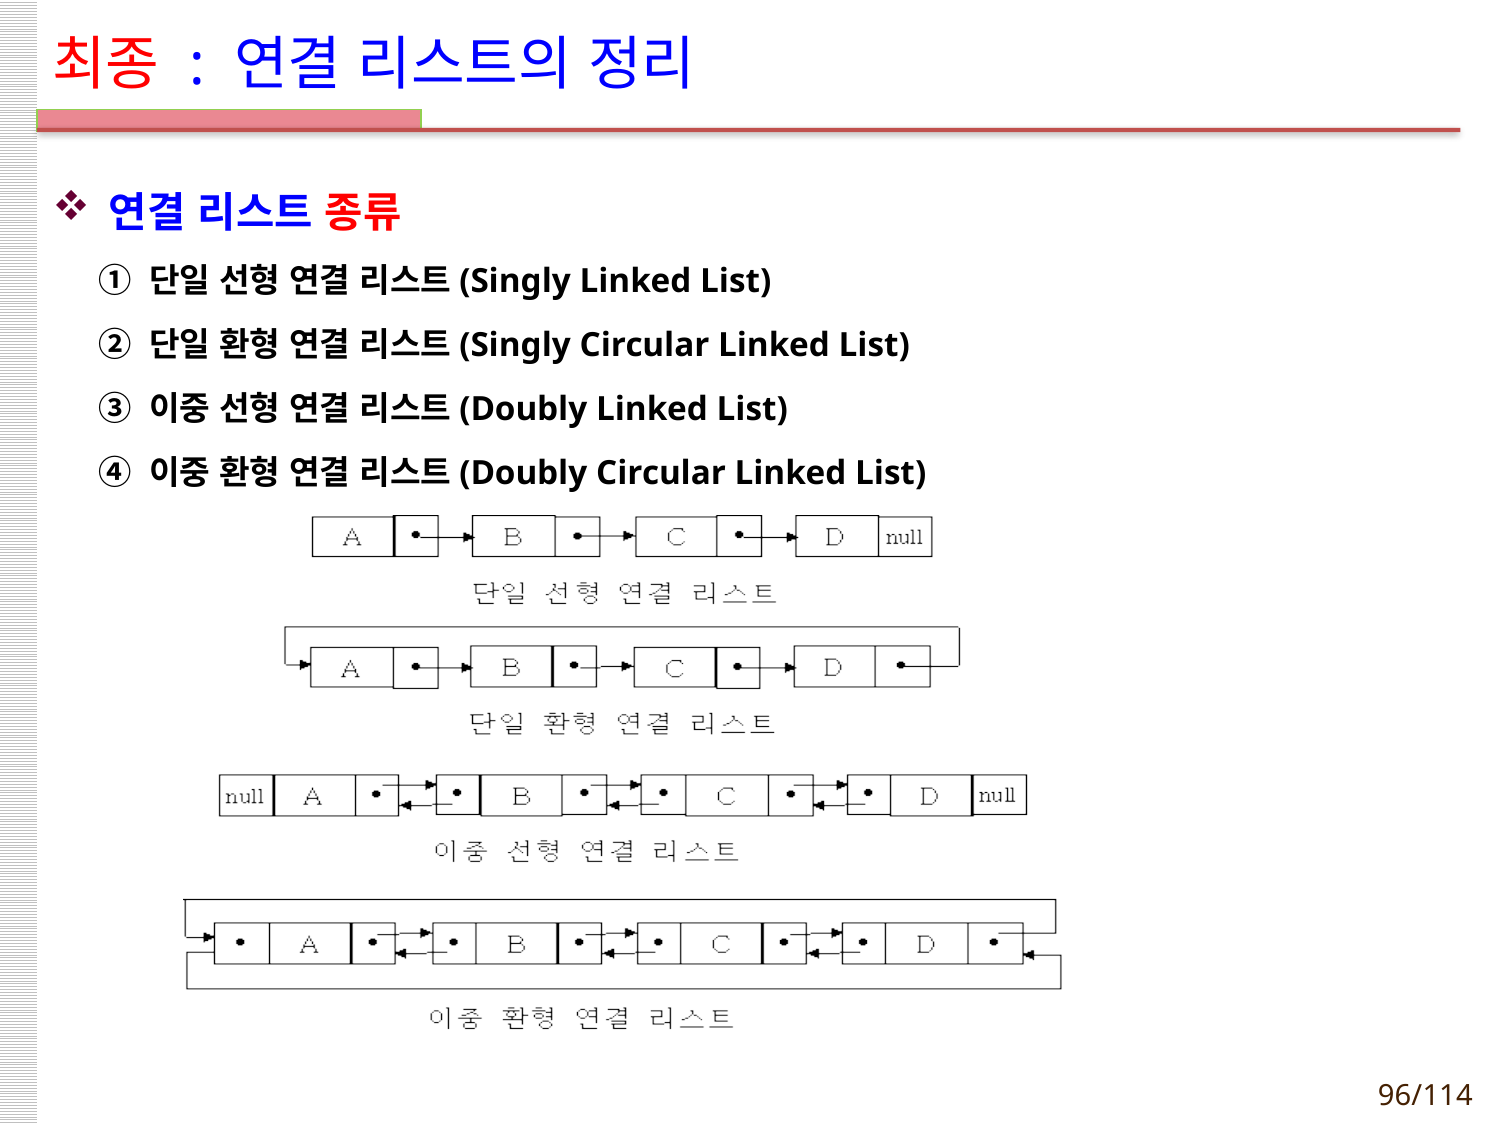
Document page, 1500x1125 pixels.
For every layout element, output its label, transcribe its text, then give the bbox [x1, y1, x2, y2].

title 최종 : 연결 리스트의 정리 [37, 13, 1278, 109]
list 연결 리스트 종류 ① 단일 선형 연결 리스트(Singly Linked List) ② 단일 환형 연결 리스트(Singly Circular Linked List) ③ 이중 선형 연결 리스트(Doubly Linked List) ④ 이중 환형 연결 리스트(Doubly Circular Linked List) [37, 152, 1463, 1091]
picture [182, 514, 1070, 1048]
